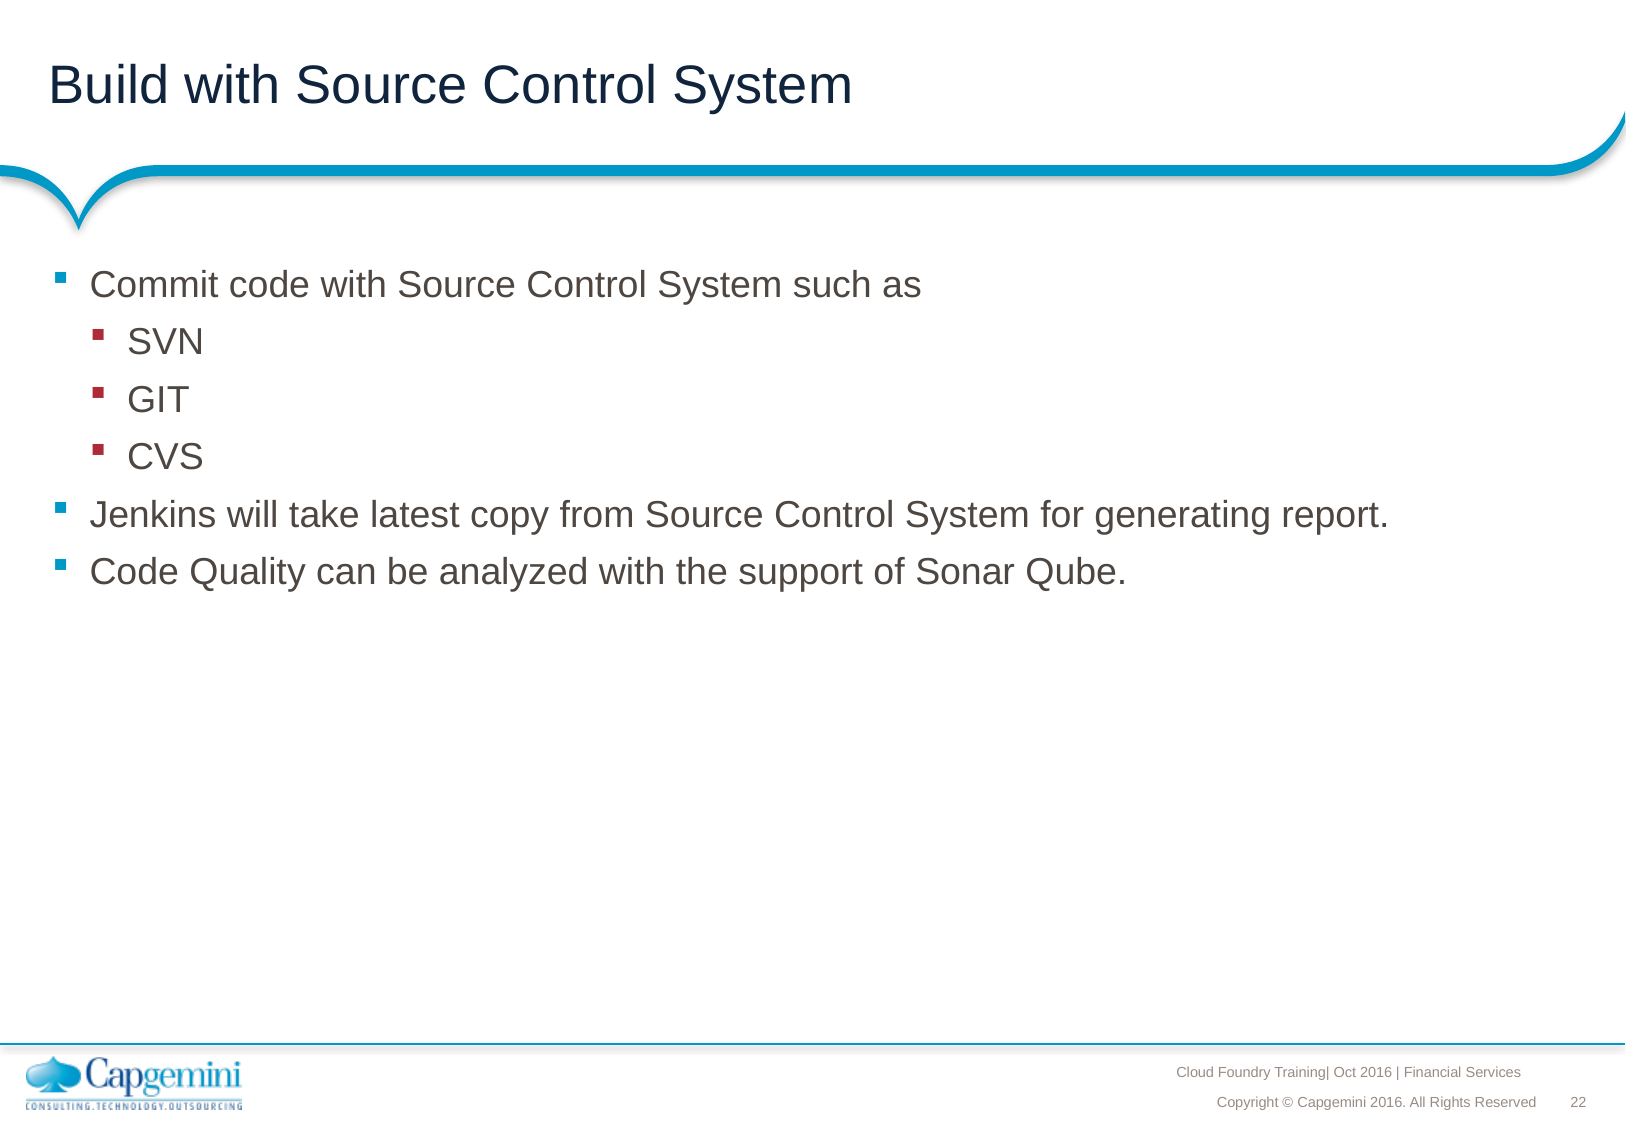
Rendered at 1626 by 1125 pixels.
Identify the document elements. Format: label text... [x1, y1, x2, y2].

title Build with Source Control System [0, 0, 1625, 165]
picture [26, 1056, 242, 1110]
list Commit code with Source Control System such as SVN GIT CVS Jenkins will take latest copy from Source Control System for generating report. Code Quality can be analyzed with the support of Sonar Qube. [52, 247, 1573, 1000]
